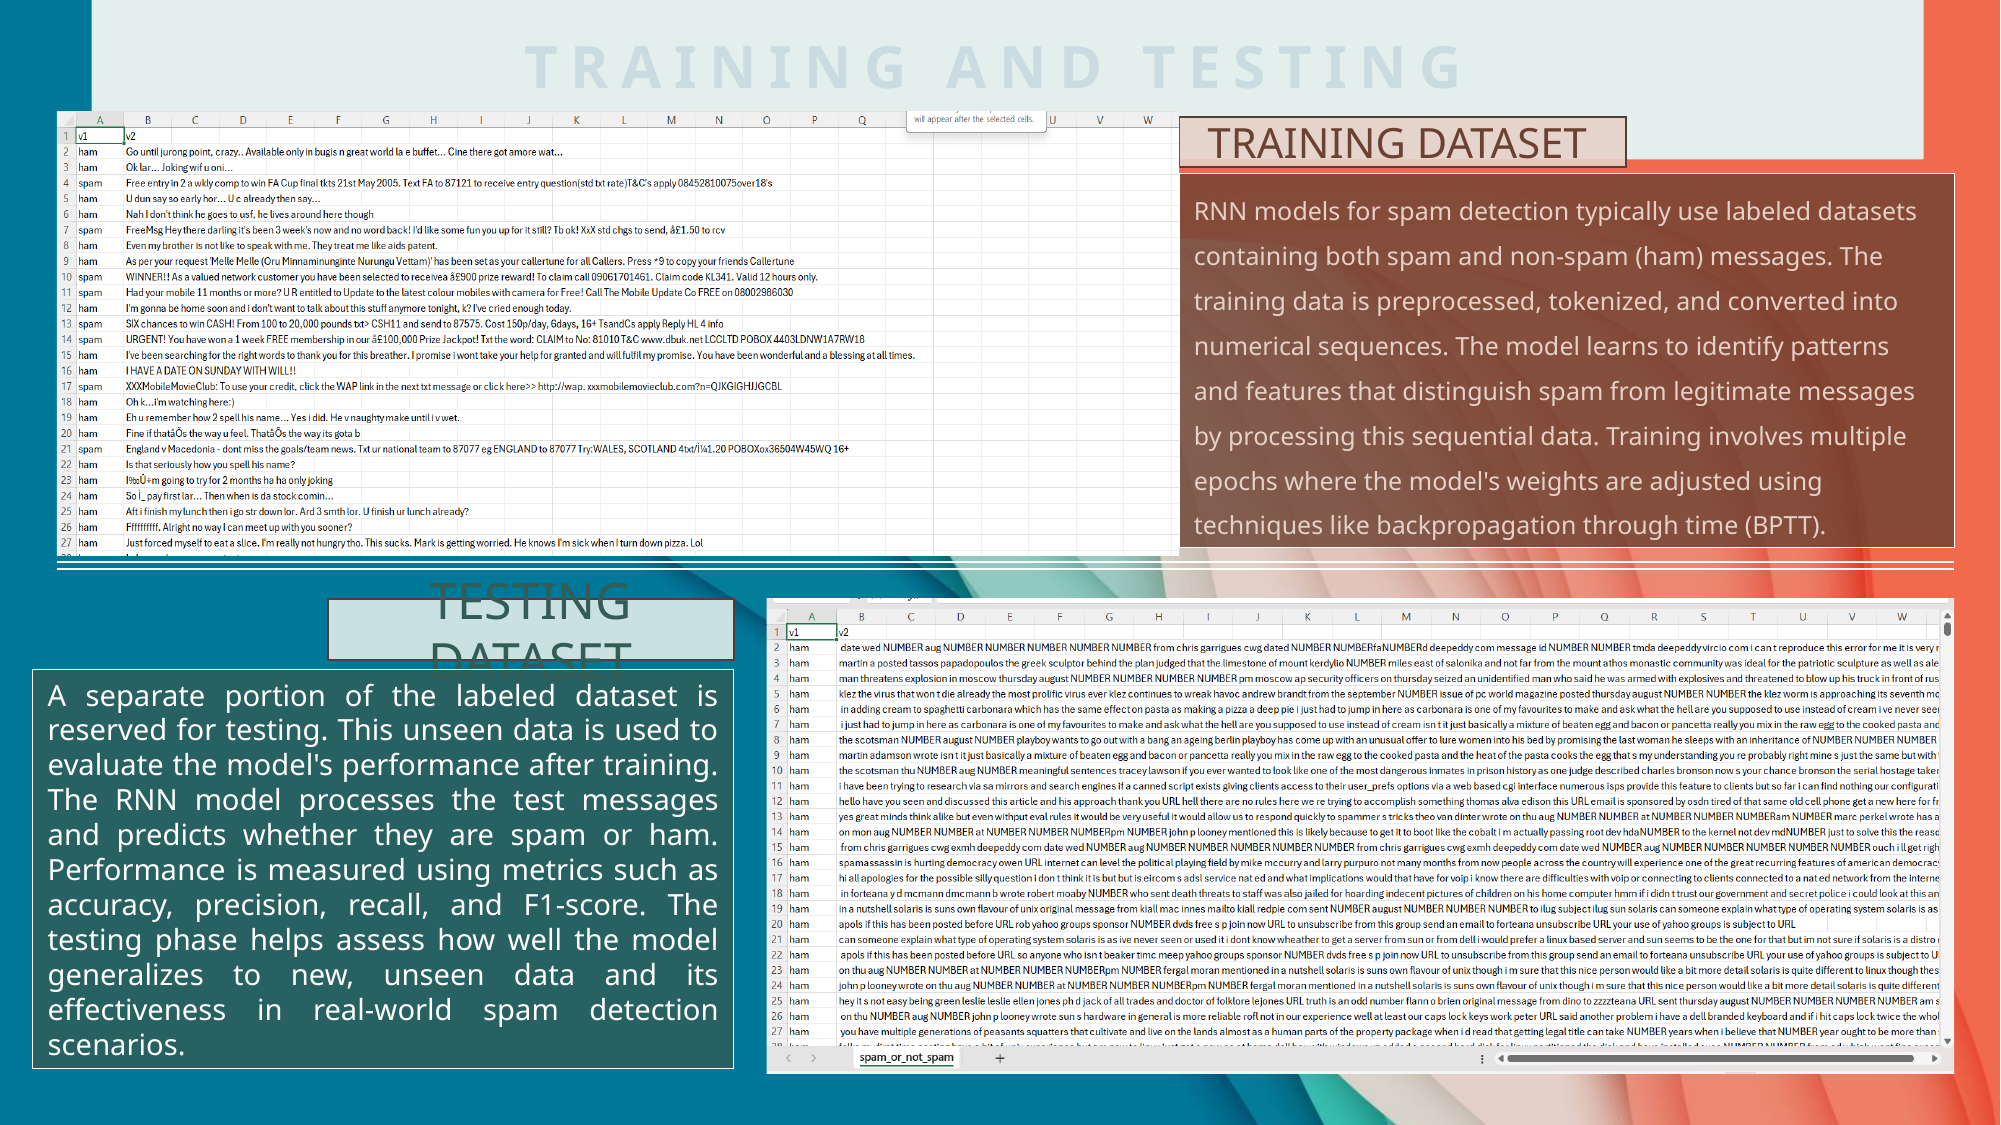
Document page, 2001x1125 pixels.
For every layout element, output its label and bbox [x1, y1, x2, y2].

picture [57, 111, 1180, 556]
picture [766, 598, 1955, 1074]
list [0, 0, 2000, 1125]
